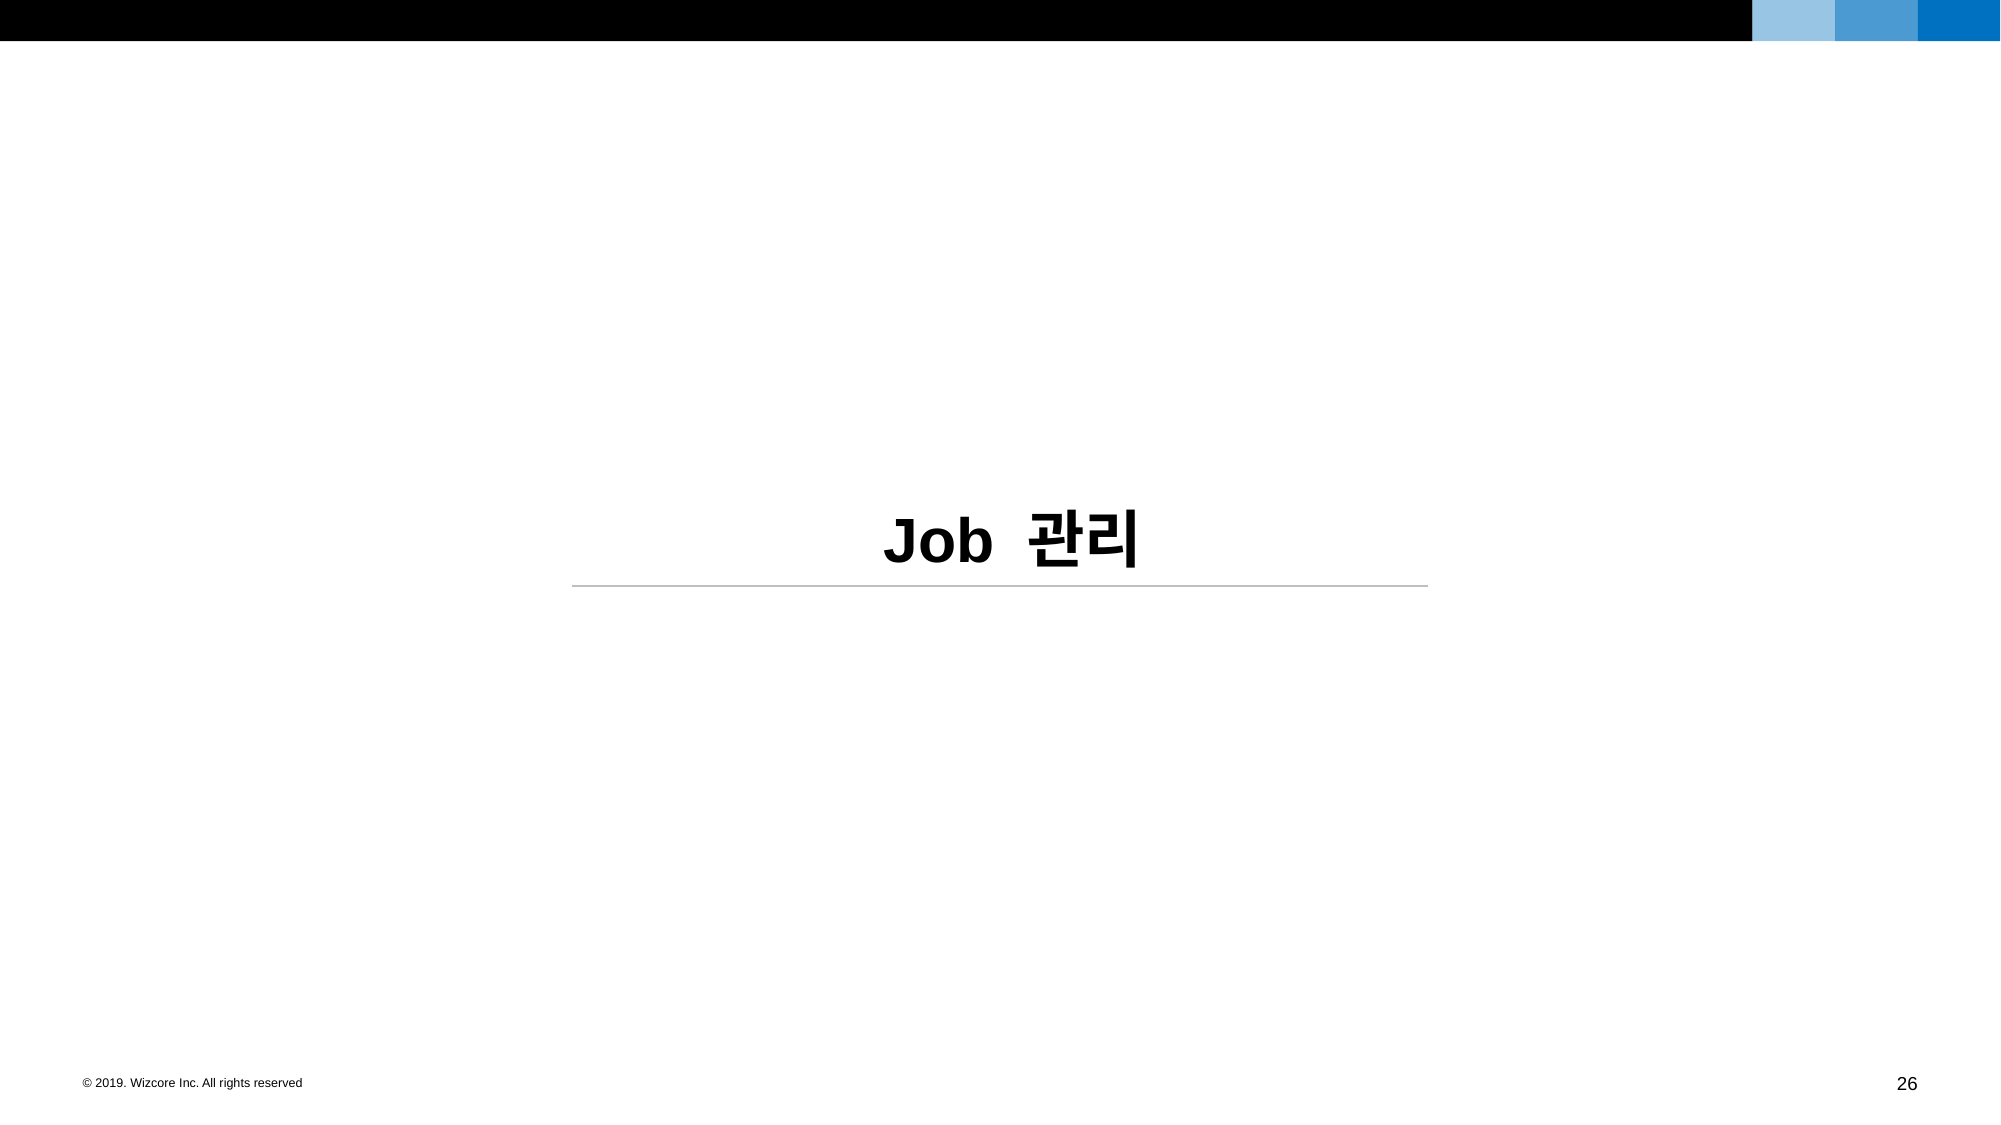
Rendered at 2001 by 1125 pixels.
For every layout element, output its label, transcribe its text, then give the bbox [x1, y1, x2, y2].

text_box Job 관리 [574, 497, 1435, 577]
slide_number 26 [1892, 1071, 1922, 1097]
footer © 2019. Wizcore Inc. All rights reserved [80, 1074, 530, 1091]
